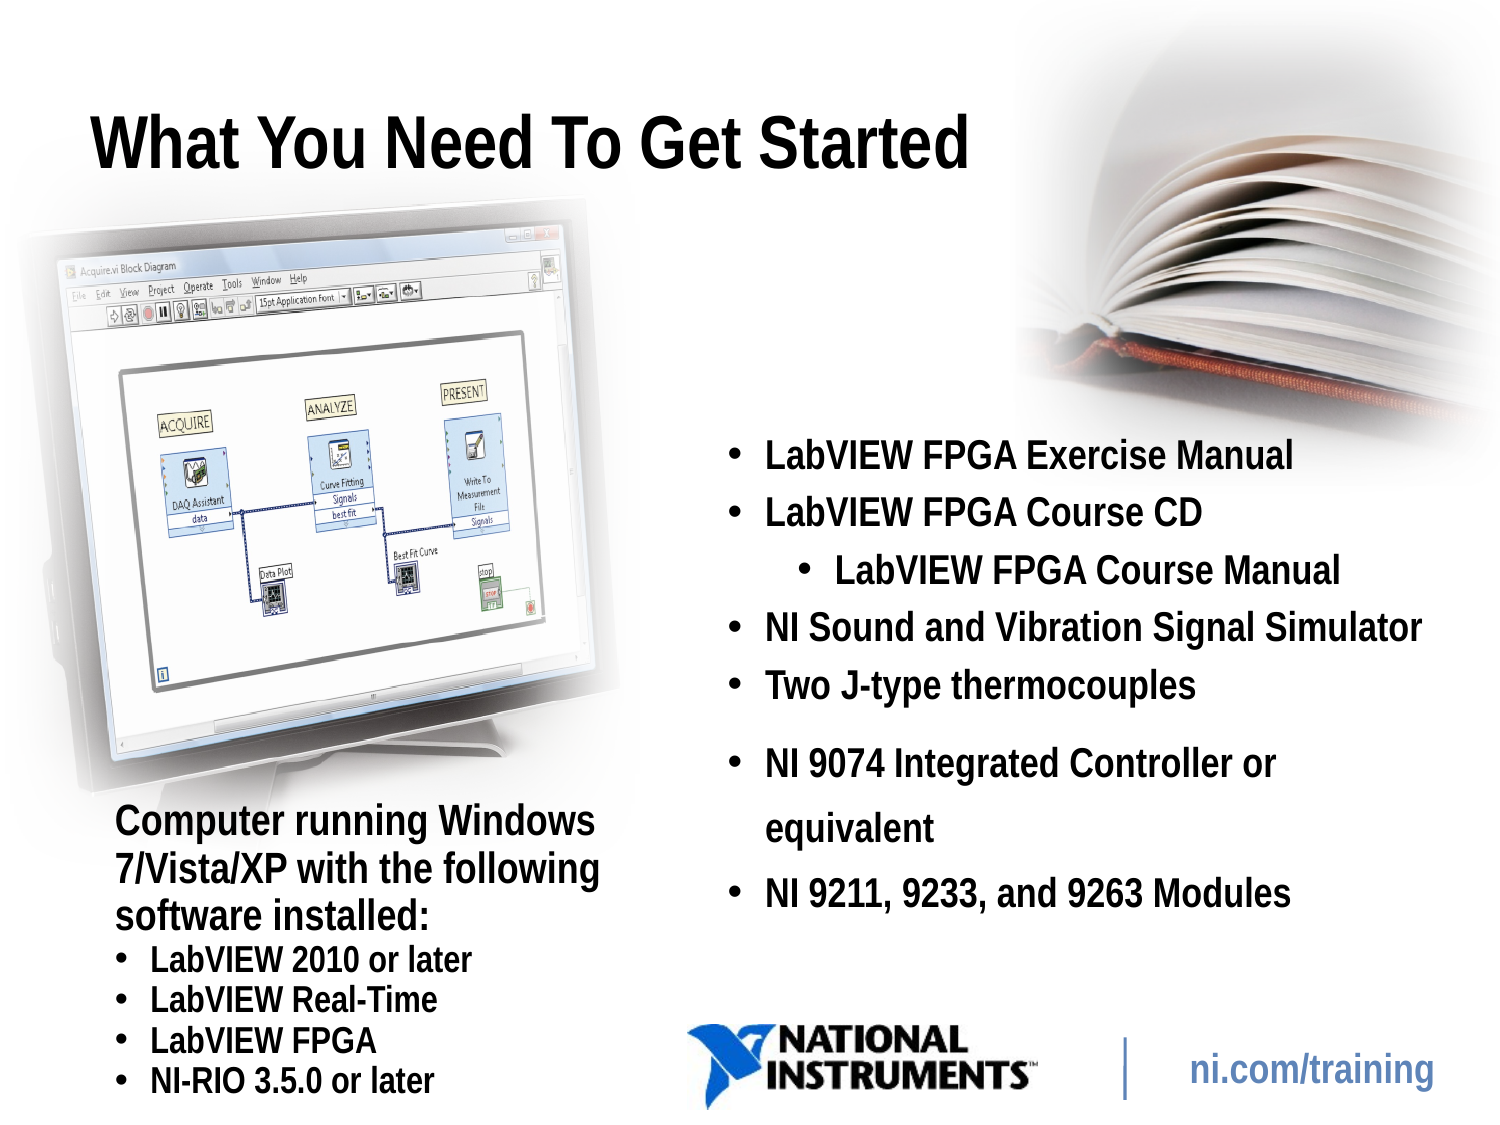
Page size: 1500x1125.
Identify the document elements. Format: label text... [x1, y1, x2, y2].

picture [1014, 0, 1500, 486]
picture [0, 124, 644, 873]
picture [700, 1024, 1038, 1110]
title What You Need To Get Started [75, 45, 1009, 233]
text_box Computer running Windows 7/Vista/XP with the following software installed: LabVIEW 2010 or later LabVIEW Real-Time LabVIEW FPGA NI-RIO 3.5.0 or later [99, 790, 700, 1110]
text_box LabVIEW FPGA Exercise Manual LabVIEW FPGA Course CD LabVIEW FPGA Course Manual NI Sound and Vibration Signal Simulator Two J-type thermocouples NI 9074 Integrated Controller or equivalent NI 9211, 9233, and 9263 Modules [712, 425, 1463, 1018]
